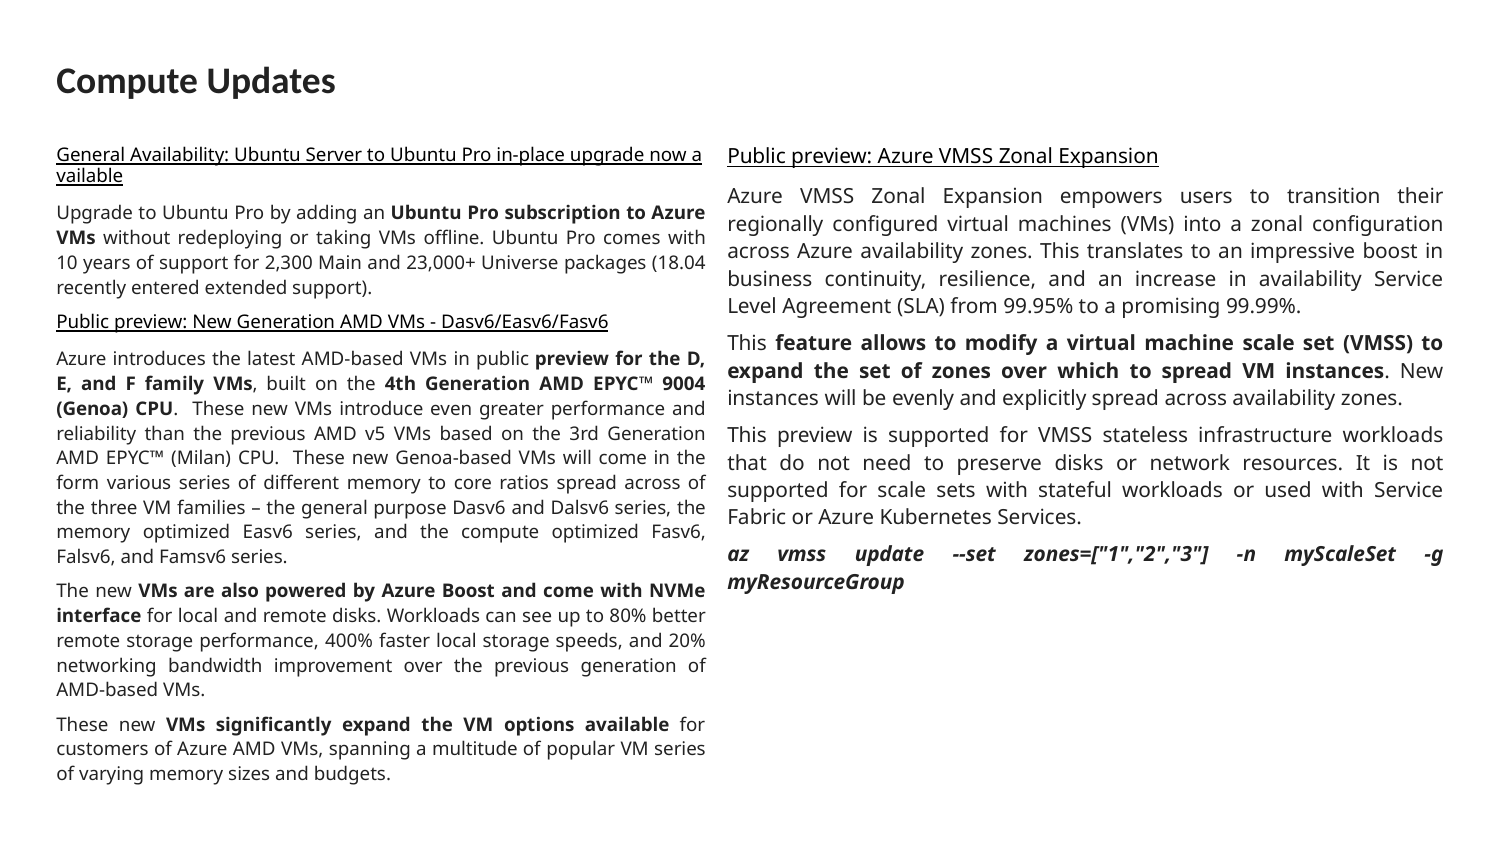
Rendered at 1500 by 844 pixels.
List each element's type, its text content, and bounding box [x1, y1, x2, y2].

list Public preview: Azure VMSS Zonal Expansion Azure VMSS Zonal Expansion empowers users to transition their regionally configured virtual machines (VMs) into a zonal configuration across Azure availability zones. This translates to an impressive boost in business continuity, resilience, and an increase in availability Service Level Agreement (SLA) from 99.95% to a promising 99.99%. This feature allows to modify a virtual machine scale set (VMSS) to expand the set of zones over which to spread VM instances. New instances will be evenly and explicitly spread across availability zones. This preview is supported for VMSS stateless infrastructure workloads that do not need to preserve disks or network resources. It is not supported for scale sets with stateful workloads or used with Service Fabric or Azure Kubernetes Services. az vmss update --set zones=["1","2","3"] -n myScaleSet -g myResourceGroup [727, 140, 1444, 760]
title Compute Updates [56, 56, 1444, 113]
list General Availability: Ubuntu Server to Ubuntu Pro in-place upgrade now available Upgrade to Ubuntu Pro by adding an Ubuntu Pro subscription to Azure VMs without redeploying or taking VMs offline. Ubuntu Pro comes with 10 years of support for 2,300 Main and 23,000+ Universe packages (18.04 recently entered extended support). Public preview: New Generation AMD VMs - Dasv6/Easv6/Fasv6 Azure introduces the latest AMD-based VMs in public preview for the D, E, and F family VMs, built on the 4th Generation AMD EPYC™ 9004 (Genoa) CPU. These new VMs introduce even greater performance and reliability than the previous AMD v5 VMs based on the 3rd Generation AMD EPYC™ (Milan) CPU. These new Genoa-based VMs will come in the form various series of different memory to core ratios spread across of the three VM families – the general purpose Dasv6 and Dalsv6 series, the memory optimized Easv6 series, and the compute optimized Fasv6, Falsv6, and Famsv6 series. The new VMs are also powered by Azure Boost and come with NVMe interface for local and remote disks. Workloads can see up to 80% better remote storage performance, 400% faster local storage speeds, and 20% networking bandwidth improvement over the previous generation of AMD-based VMs. These new VMs significantly expand the VM options available for customers of Azure AMD VMs, spanning a multitude of popular VM series of varying memory sizes and budgets. [56, 140, 706, 760]
